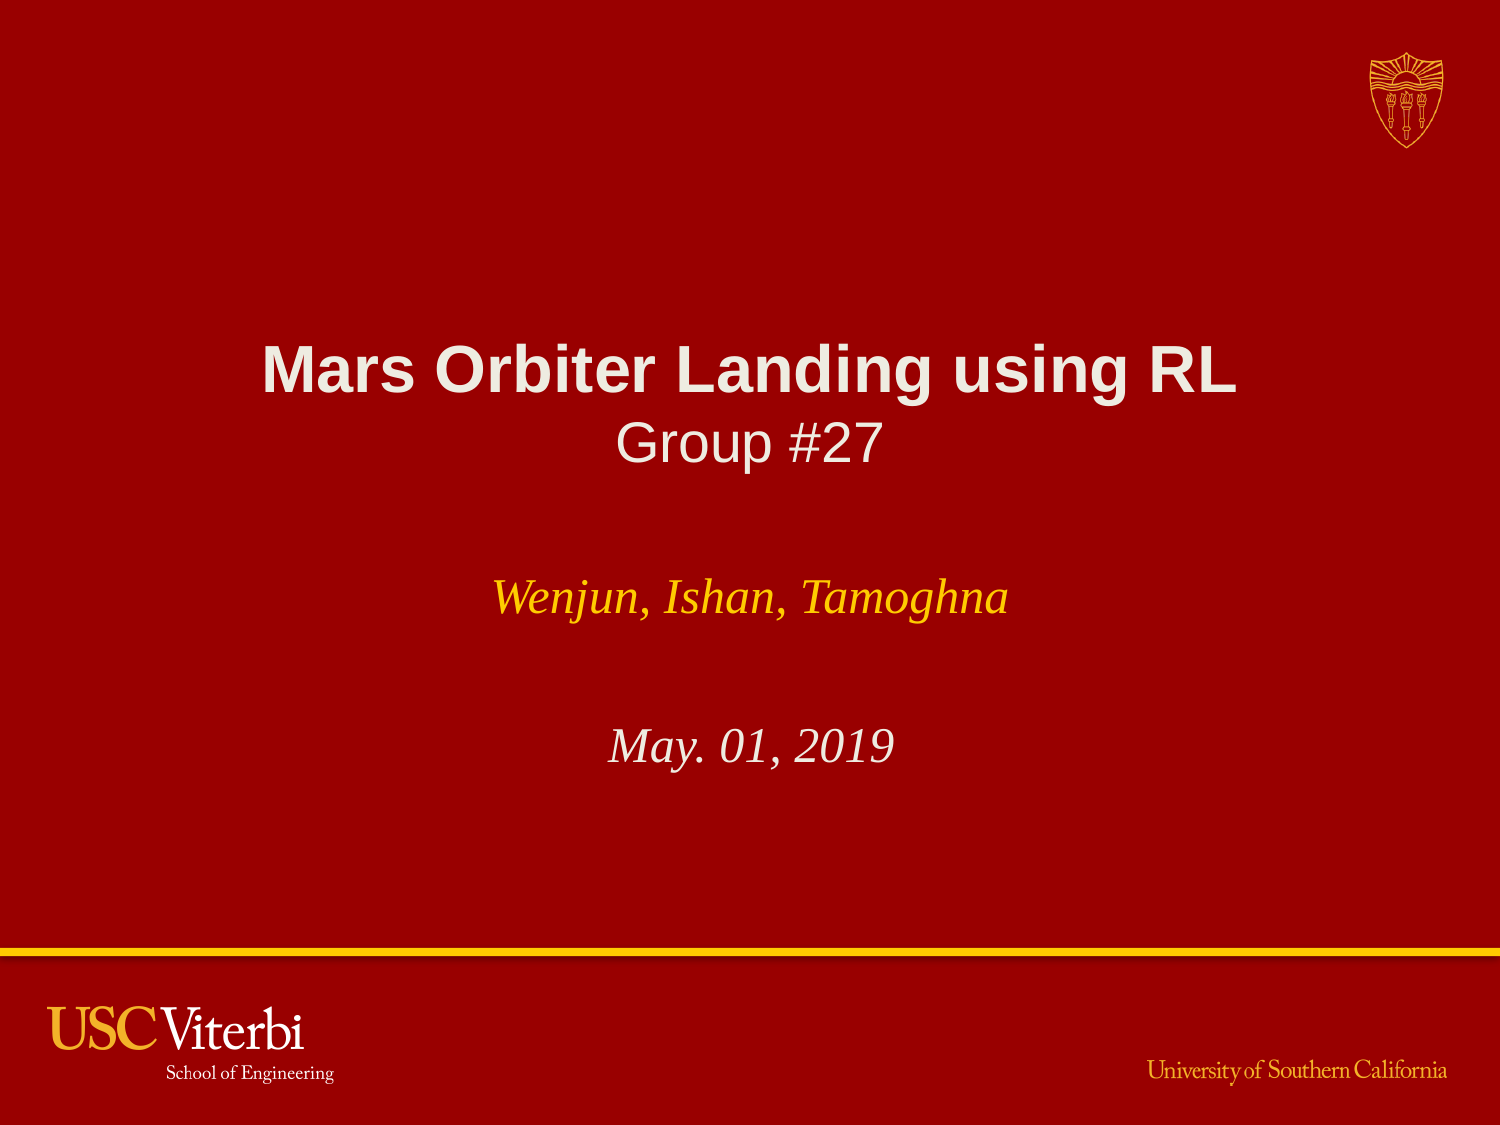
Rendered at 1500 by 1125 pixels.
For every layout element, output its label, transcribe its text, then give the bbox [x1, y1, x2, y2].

text_box Wenjun, Ishan, Tamoghna [1, 556, 1499, 680]
text_box May. 01, 2019 [2, 704, 1500, 828]
picture [1147, 1059, 1447, 1086]
picture [47, 1006, 334, 1084]
picture [1345, 39, 1468, 162]
text_box Mars Orbiter Landing using RL Group #27 [1, 219, 1499, 556]
